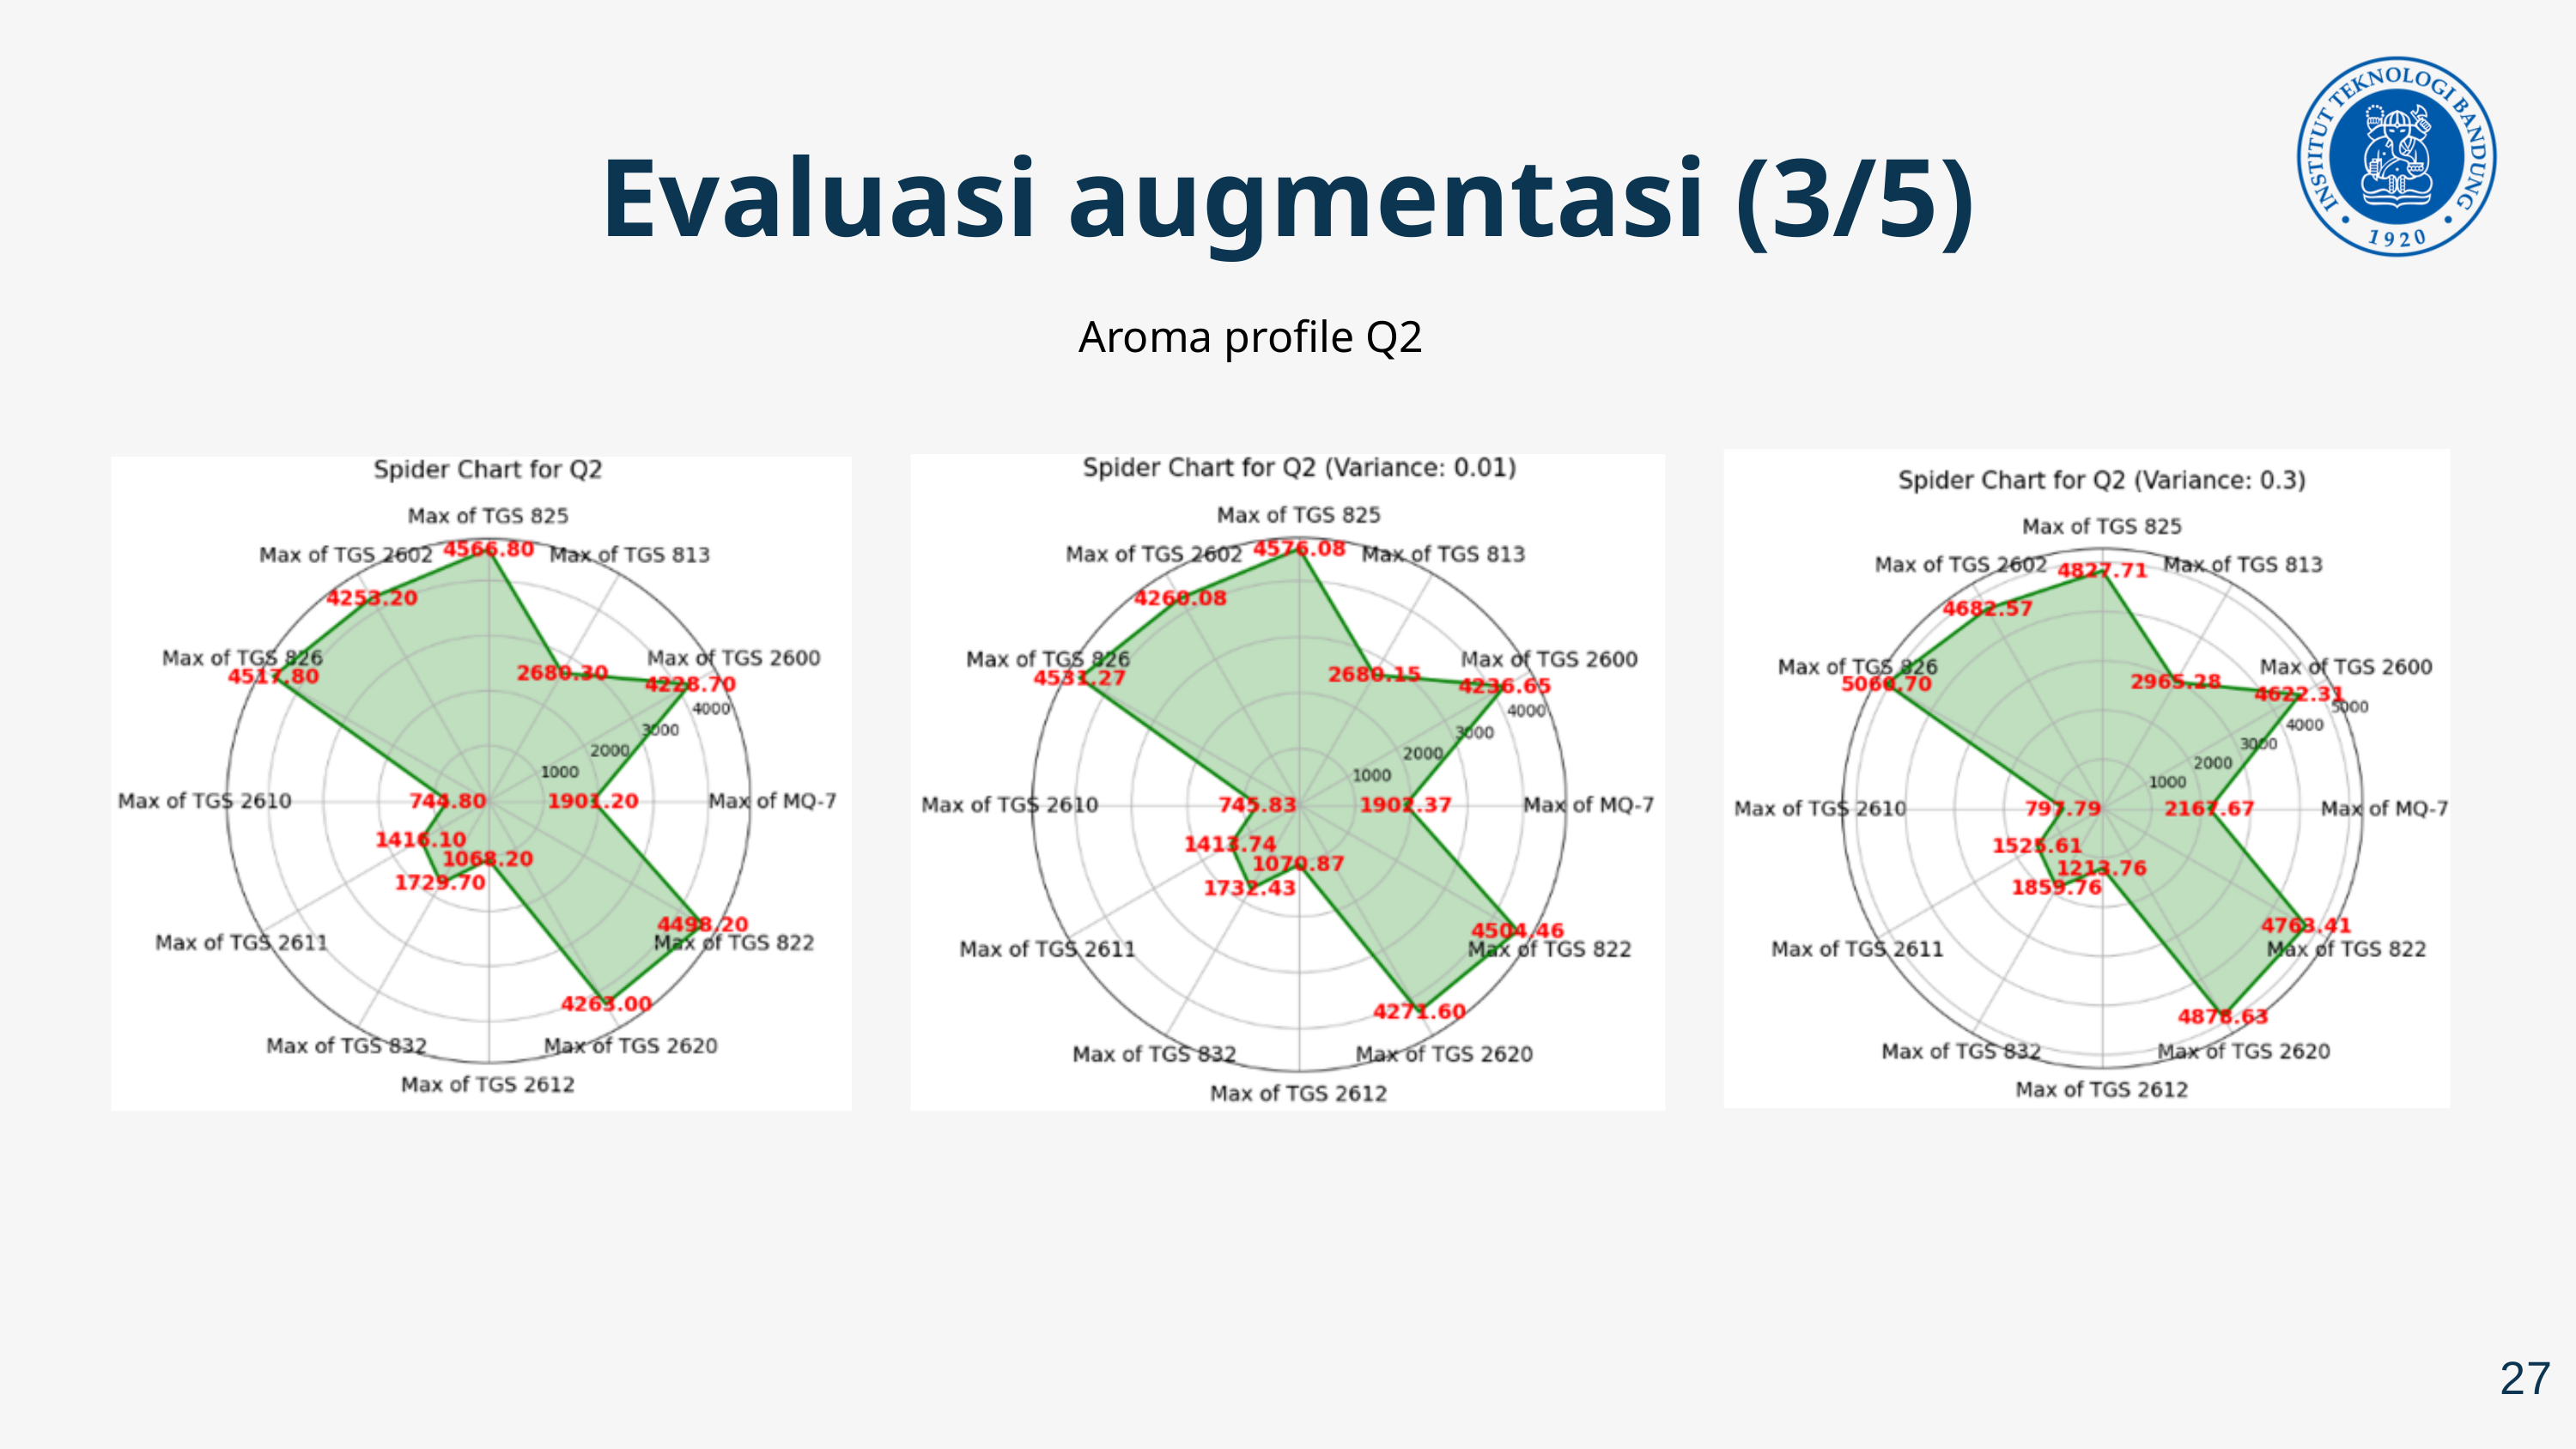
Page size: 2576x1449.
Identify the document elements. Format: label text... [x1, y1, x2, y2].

text_box [1723, 449, 2451, 1108]
text_box Aroma profile Q2 [972, 291, 1531, 361]
text_box [910, 454, 1666, 1111]
text_box 27 [2423, 1348, 2553, 1404]
text_box Evaluasi augmentasi (3/5) [216, 129, 2293, 258]
text_box [111, 457, 852, 1111]
text_box [2293, 52, 2500, 259]
